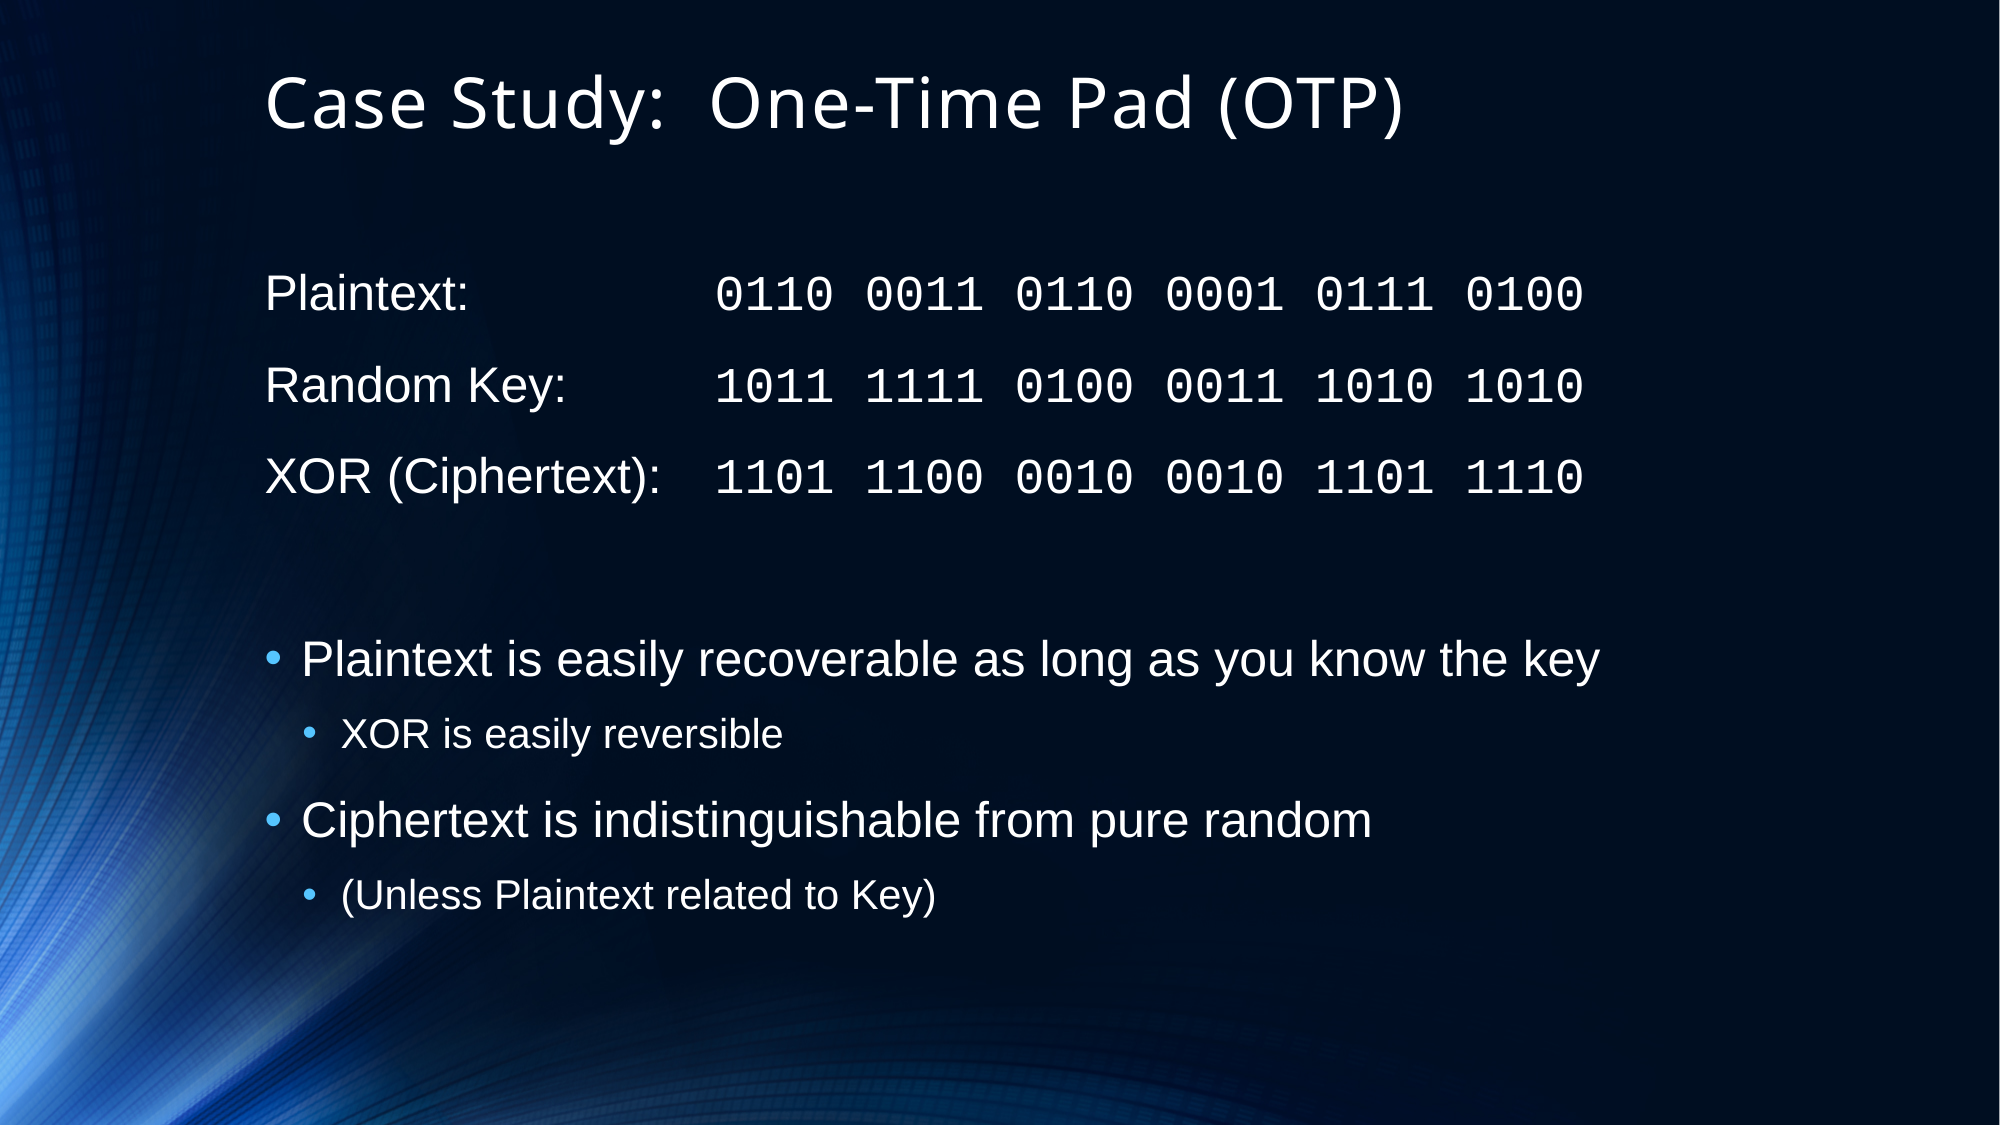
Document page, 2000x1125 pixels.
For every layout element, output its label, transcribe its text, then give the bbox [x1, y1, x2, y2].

picture [0, 0, 2000, 1125]
text_box Plaintext: 0110 0011 0110 0001 0111 0100 Random Key: 1011 1111 0100 0011 1010 1010 XOR (Ciphertext): 1101 1100 0010 0010 1101 1110 Plaintext is easily recoverable as long as you know the key XOR is easily reversible Ciphertext is indistinguishable from pure random (Unless Plaintext related to Key) [249, 162, 1749, 988]
title Case Study: One-Time Pad (OTP) [249, 50, 1750, 150]
